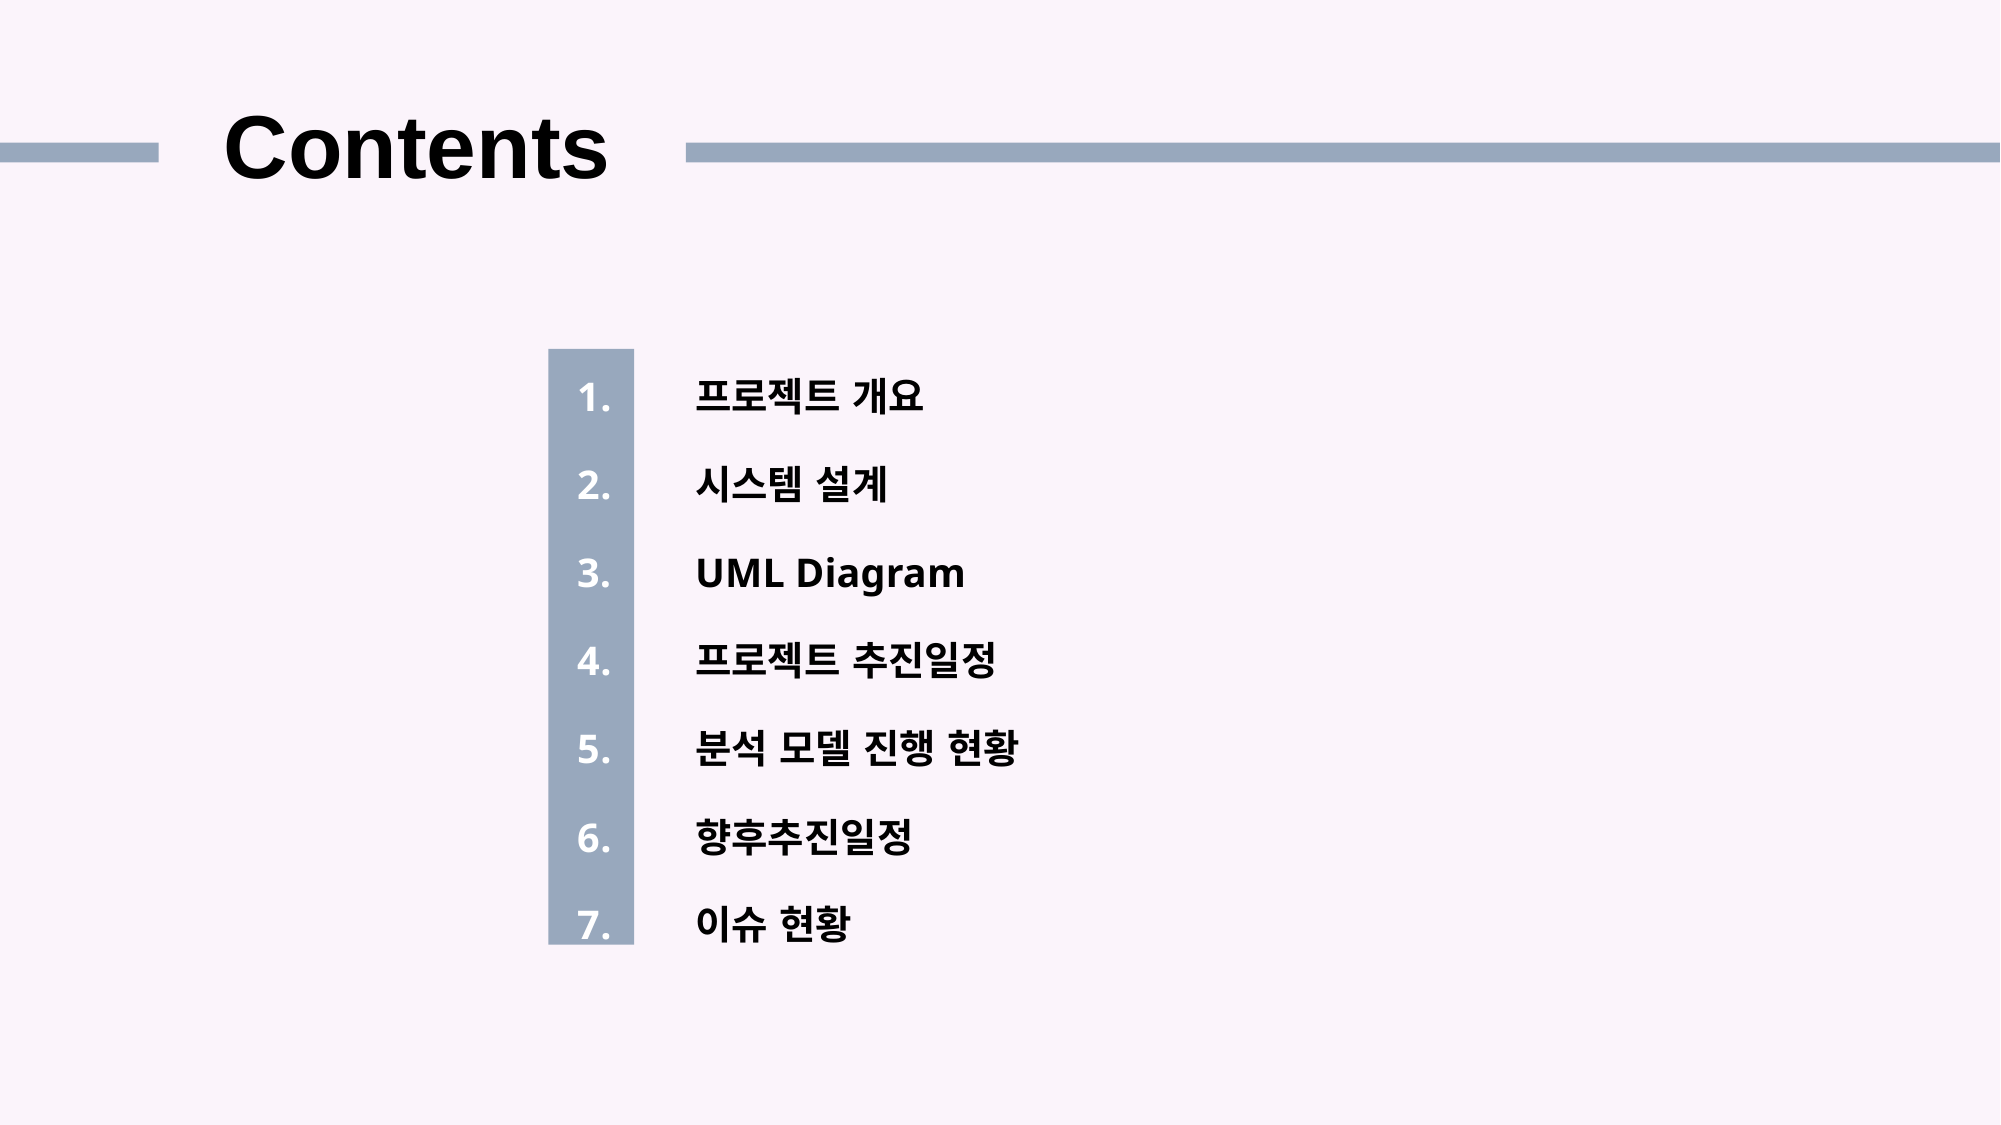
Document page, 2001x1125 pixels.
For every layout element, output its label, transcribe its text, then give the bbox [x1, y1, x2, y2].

text_box [548, 348, 562, 945]
text_box 프로젝트 개요 시스템 설계 UML Diagram 프로젝트 추진일정 분석 모델 진행 현황 향후추진일정 이슈 현황 [562, 324, 1634, 945]
